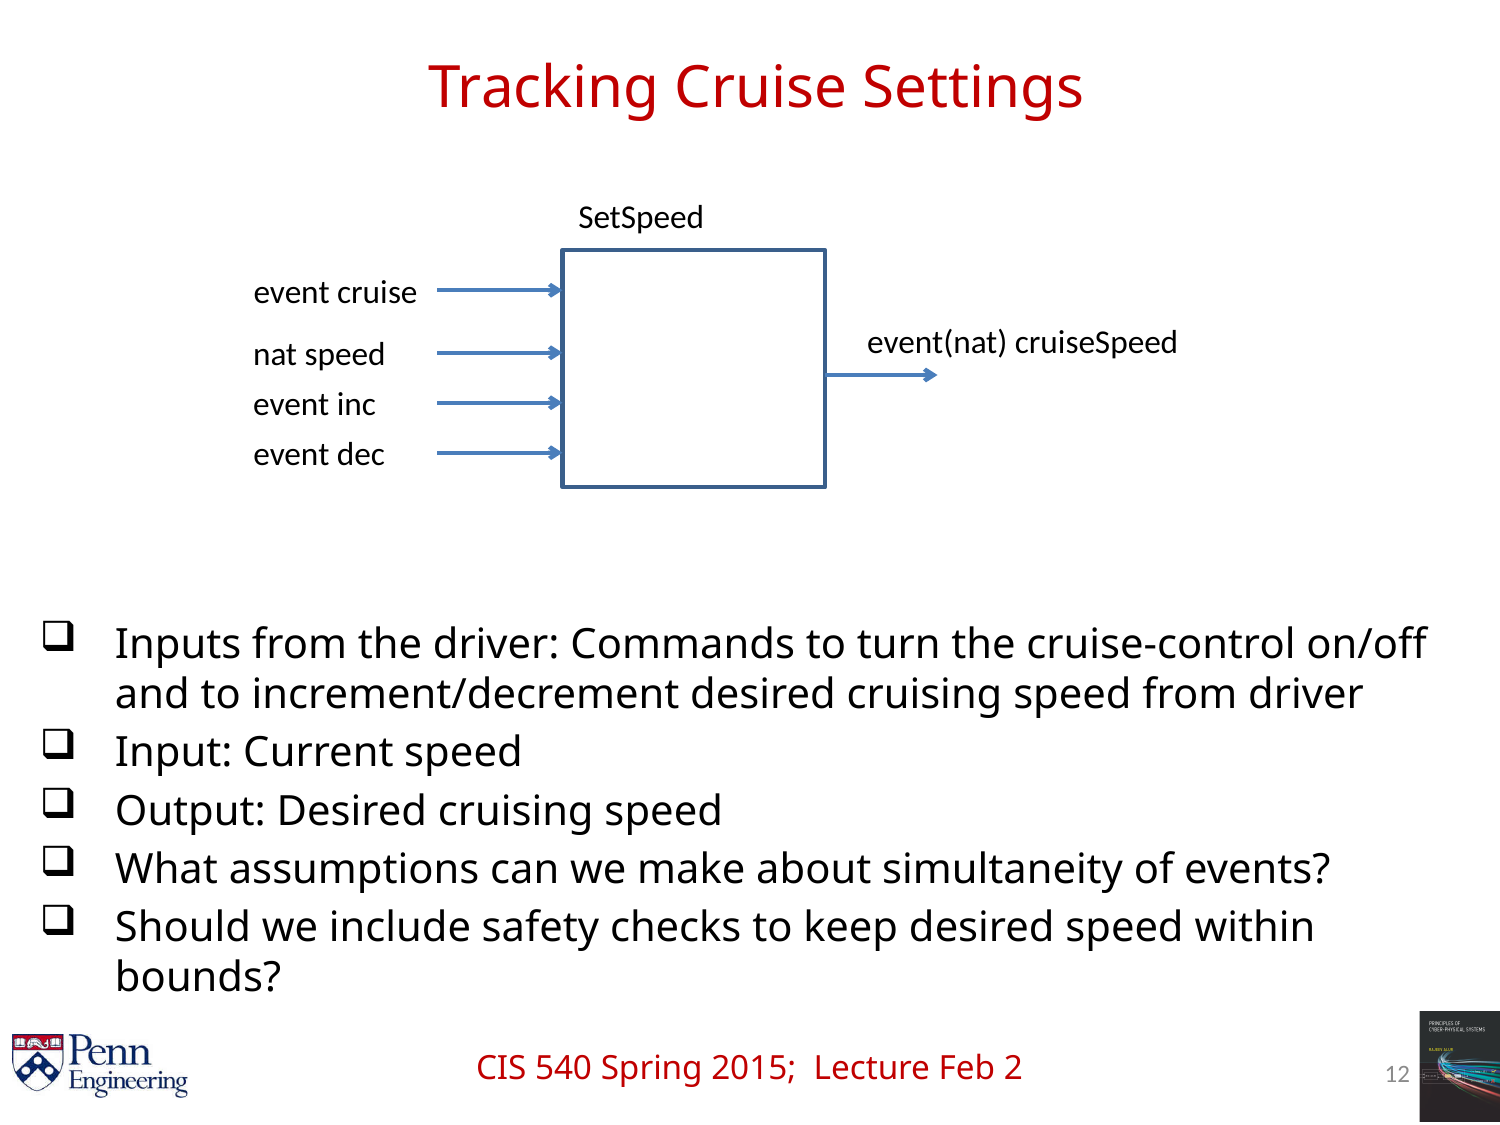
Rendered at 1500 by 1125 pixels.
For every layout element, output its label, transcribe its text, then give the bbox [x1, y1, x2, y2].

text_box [0, 1007, 1500, 1125]
text_box [560, 248, 827, 489]
title Tracking Cruise Settings [112, 24, 1400, 143]
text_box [237, 324, 563, 374]
text_box Inputs from the driver: Commands to turn the cruise-control on/off and to increment/decrement desired cruising speed from driver Input: Current speed Output: Desired cruising speed What assumptions can we make about simultaneity of events? Should we include safety checks to keep desired speed within bounds? [24, 487, 1500, 975]
text_box SetSpeed [563, 187, 720, 243]
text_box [237, 262, 563, 319]
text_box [237, 424, 563, 481]
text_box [237, 374, 563, 424]
text_box event(nat) cruiseSpeed [852, 312, 1194, 368]
